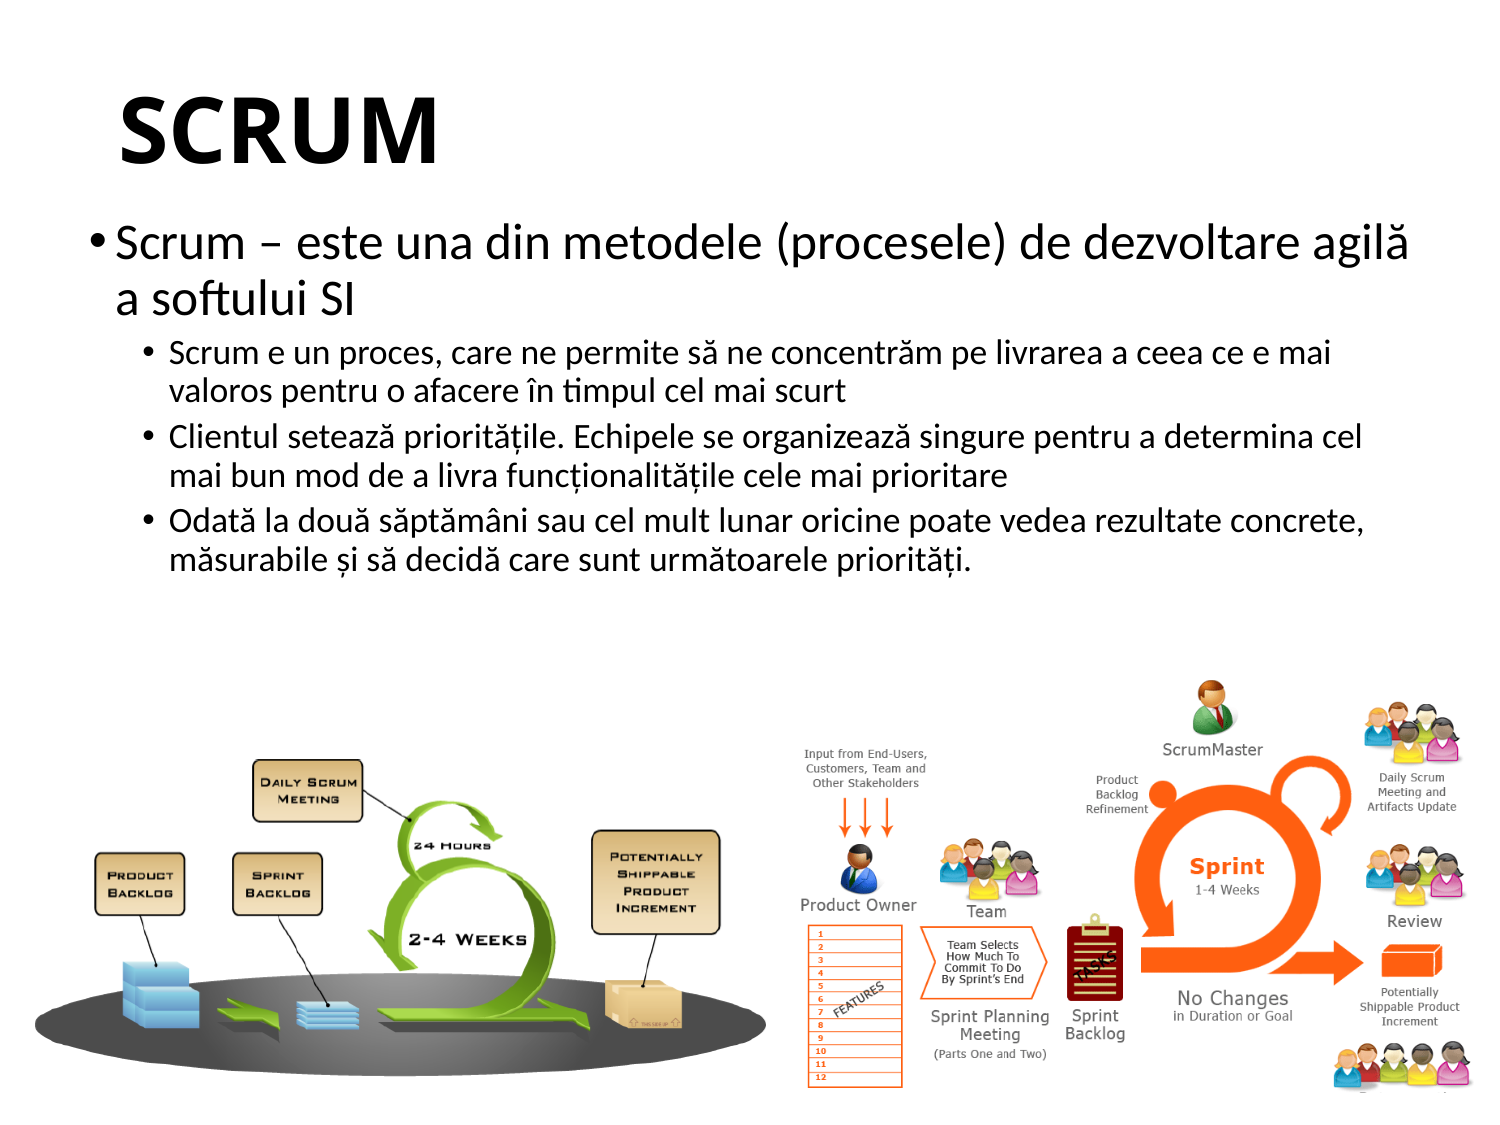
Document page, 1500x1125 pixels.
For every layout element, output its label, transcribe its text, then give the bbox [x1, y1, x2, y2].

title SCRUM [103, 59, 1397, 207]
picture [34, 680, 1479, 1093]
list Scrum – este una din metodele (procesele) de dezvoltare agilă a softului SI Scrum e un proces, care ne permite să ne concentrăm pe livrarea a ceea ce e mai valoros pentru o afacere în timpul cel mai scurt Clientul setează prioritățile. Echipele se organizează singure pentru a determina cel mai bun mod de a livra funcționalitățile cele mai prioritare Odată la două săptămâni sau cel mult lunar oricine poate vedea rezultate concrete, măsurabile și să decidă care sunt următoarele priorități. [73, 207, 1430, 589]
